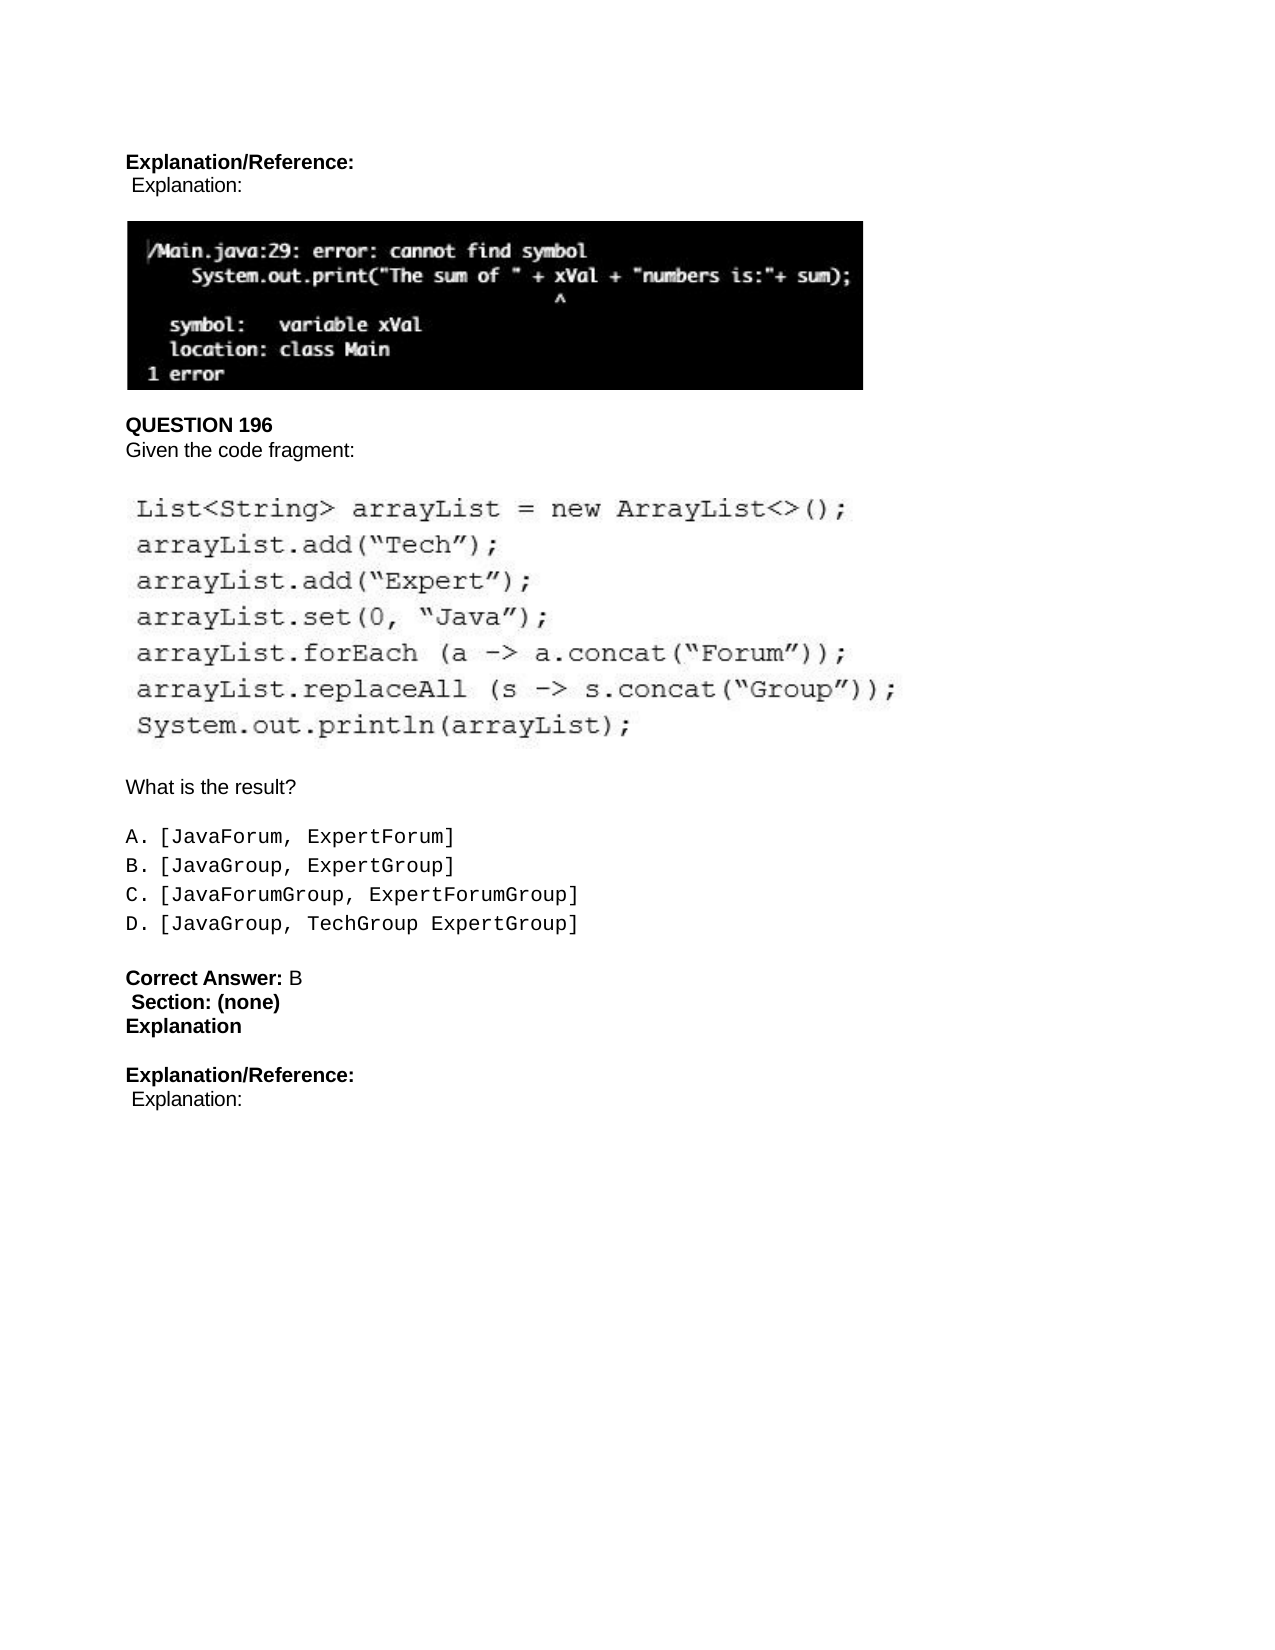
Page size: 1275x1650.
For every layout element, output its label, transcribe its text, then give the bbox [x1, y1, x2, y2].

text_box QUESTION 196 Given the code fragment: [123, 410, 362, 462]
text_box What is the result? [JavaForum, ExpertForum] [JavaGroup, ExpertGroup] [JavaForumGroup, ExpertForumGroup] [JavaGroup, TechGroup ExpertGroup] Correct Answer: B Section: (none) Explanation Explanation/Reference: Explanation: [113, 771, 596, 1111]
text_box [127, 221, 864, 390]
text_box Explanation/Reference: Explanation: [123, 146, 359, 197]
text_box [127, 498, 903, 749]
